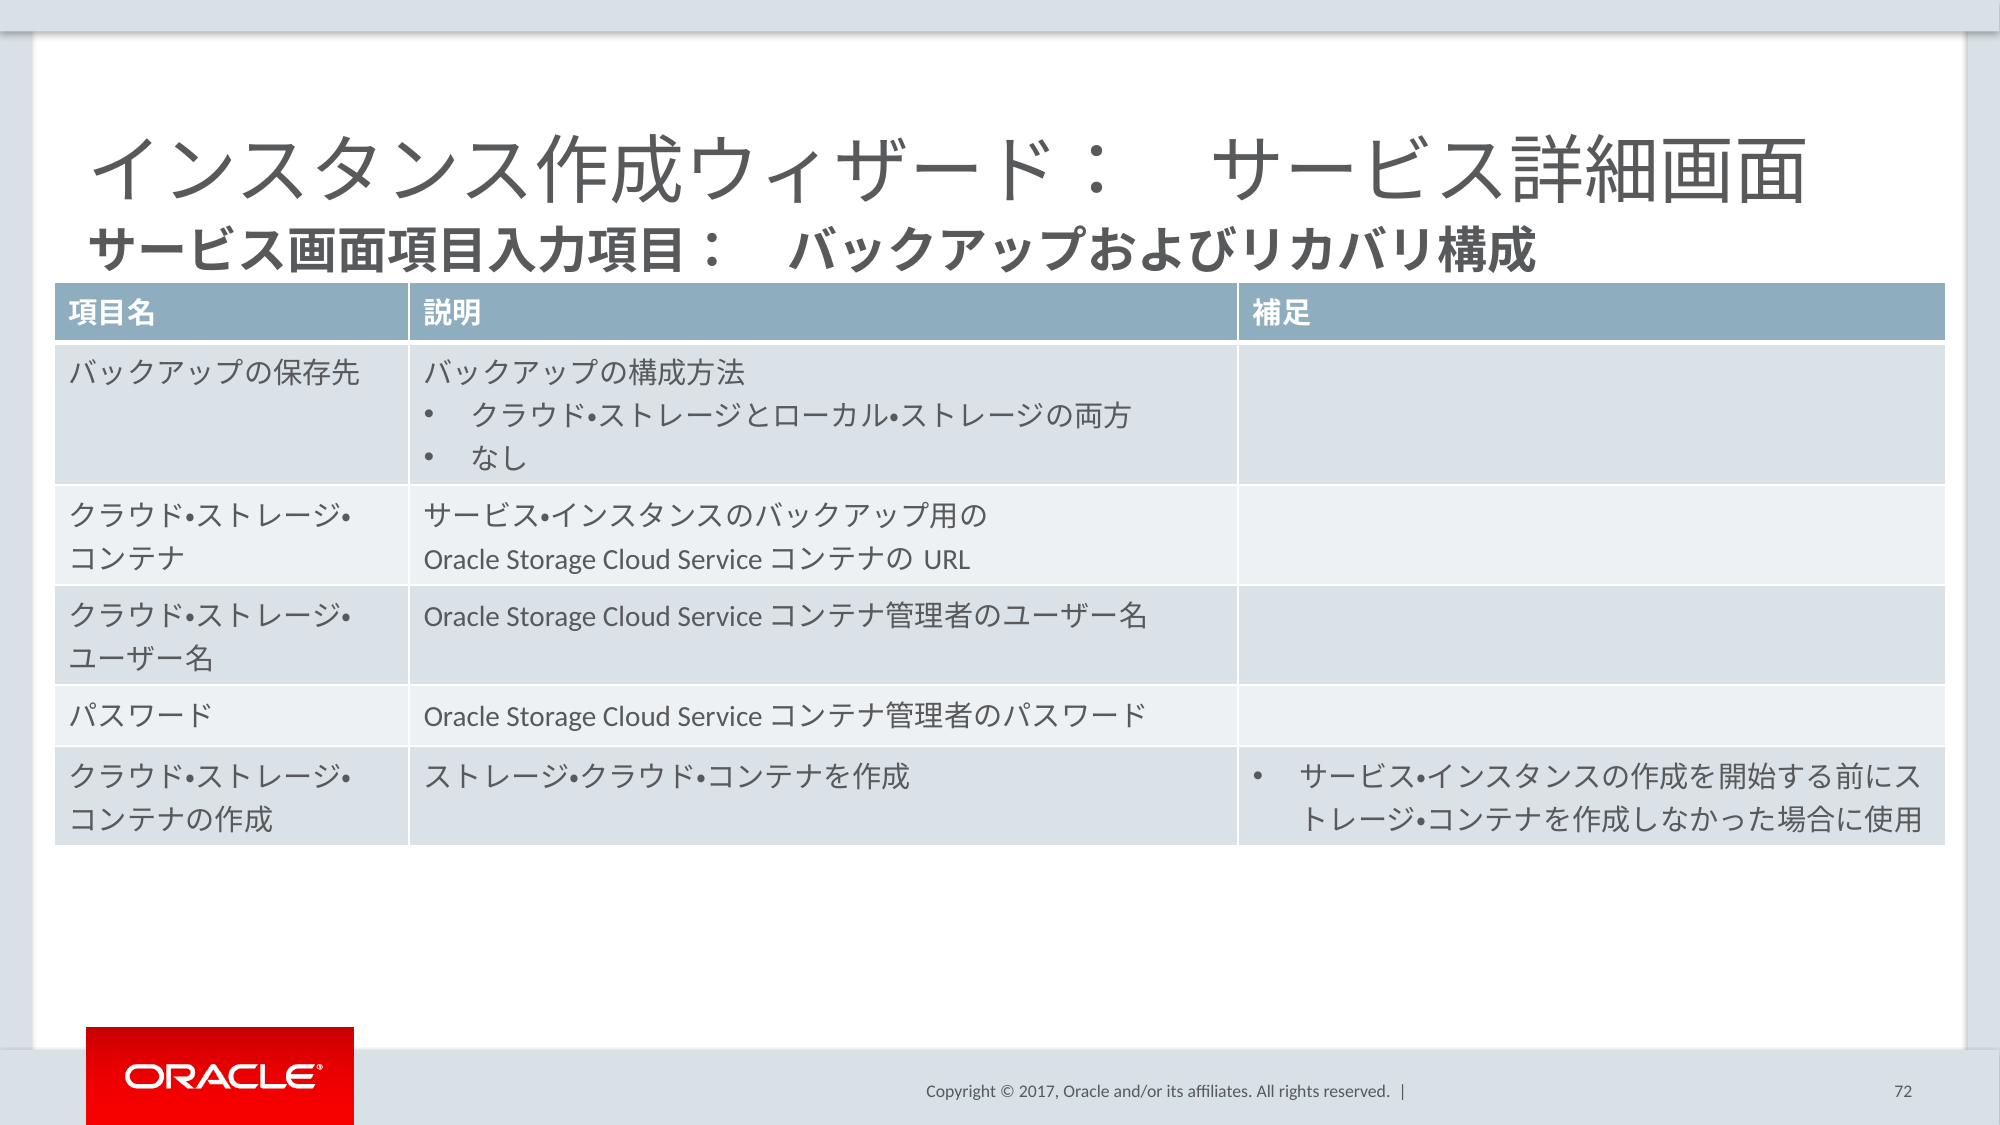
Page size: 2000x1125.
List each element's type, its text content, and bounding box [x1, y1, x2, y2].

table_cell [1239, 345, 1945, 484]
picture [86, 1027, 354, 1125]
table_cell [1239, 586, 1945, 684]
table_cell [1239, 686, 1945, 745]
table_cell バックアップの構成方法 クラウド・ストレージとローカル・ストレージの両方 なし [410, 345, 1237, 484]
table_header 説明 [410, 283, 1237, 340]
table_cell パスワード [55, 686, 408, 745]
table_cell サービス・インスタンスの作成を開始する前にストレージ・コンテナを作成しなかった場合に使用 [1239, 747, 1945, 845]
table_cell Oracle Storage Cloud Serviceコンテナ管理者のユーザー名 [410, 586, 1237, 684]
slide_number 72 [1849, 1075, 1913, 1106]
table_cell サービス・インスタンスのバックアップ用の Oracle Storage Cloud ServiceコンテナのURL [410, 486, 1237, 584]
table_cell バックアップの保存先 [55, 345, 408, 484]
table_cell Oracle Storage Cloud Serviceコンテナ管理者のパスワード [410, 686, 1237, 745]
table_header 補足 [1239, 283, 1945, 340]
table_cell [1239, 486, 1945, 584]
table_cell ストレージ・クラウド・コンテナを作成 [410, 747, 1237, 845]
table_cell クラウド・ストレージ・ ユーザー名 [55, 586, 408, 684]
title インスタンス作成ウィザード： サービス詳細画面 [87, 66, 1913, 213]
table_cell クラウド・ストレージ・ コンテナの作成 [55, 747, 408, 845]
list サービス画面項目入力項目： バックアップおよびリカバリ構成 [87, 225, 1913, 281]
table_header 項目名 [55, 283, 408, 340]
table_cell クラウド・ストレージ・ コンテナ [55, 486, 408, 584]
